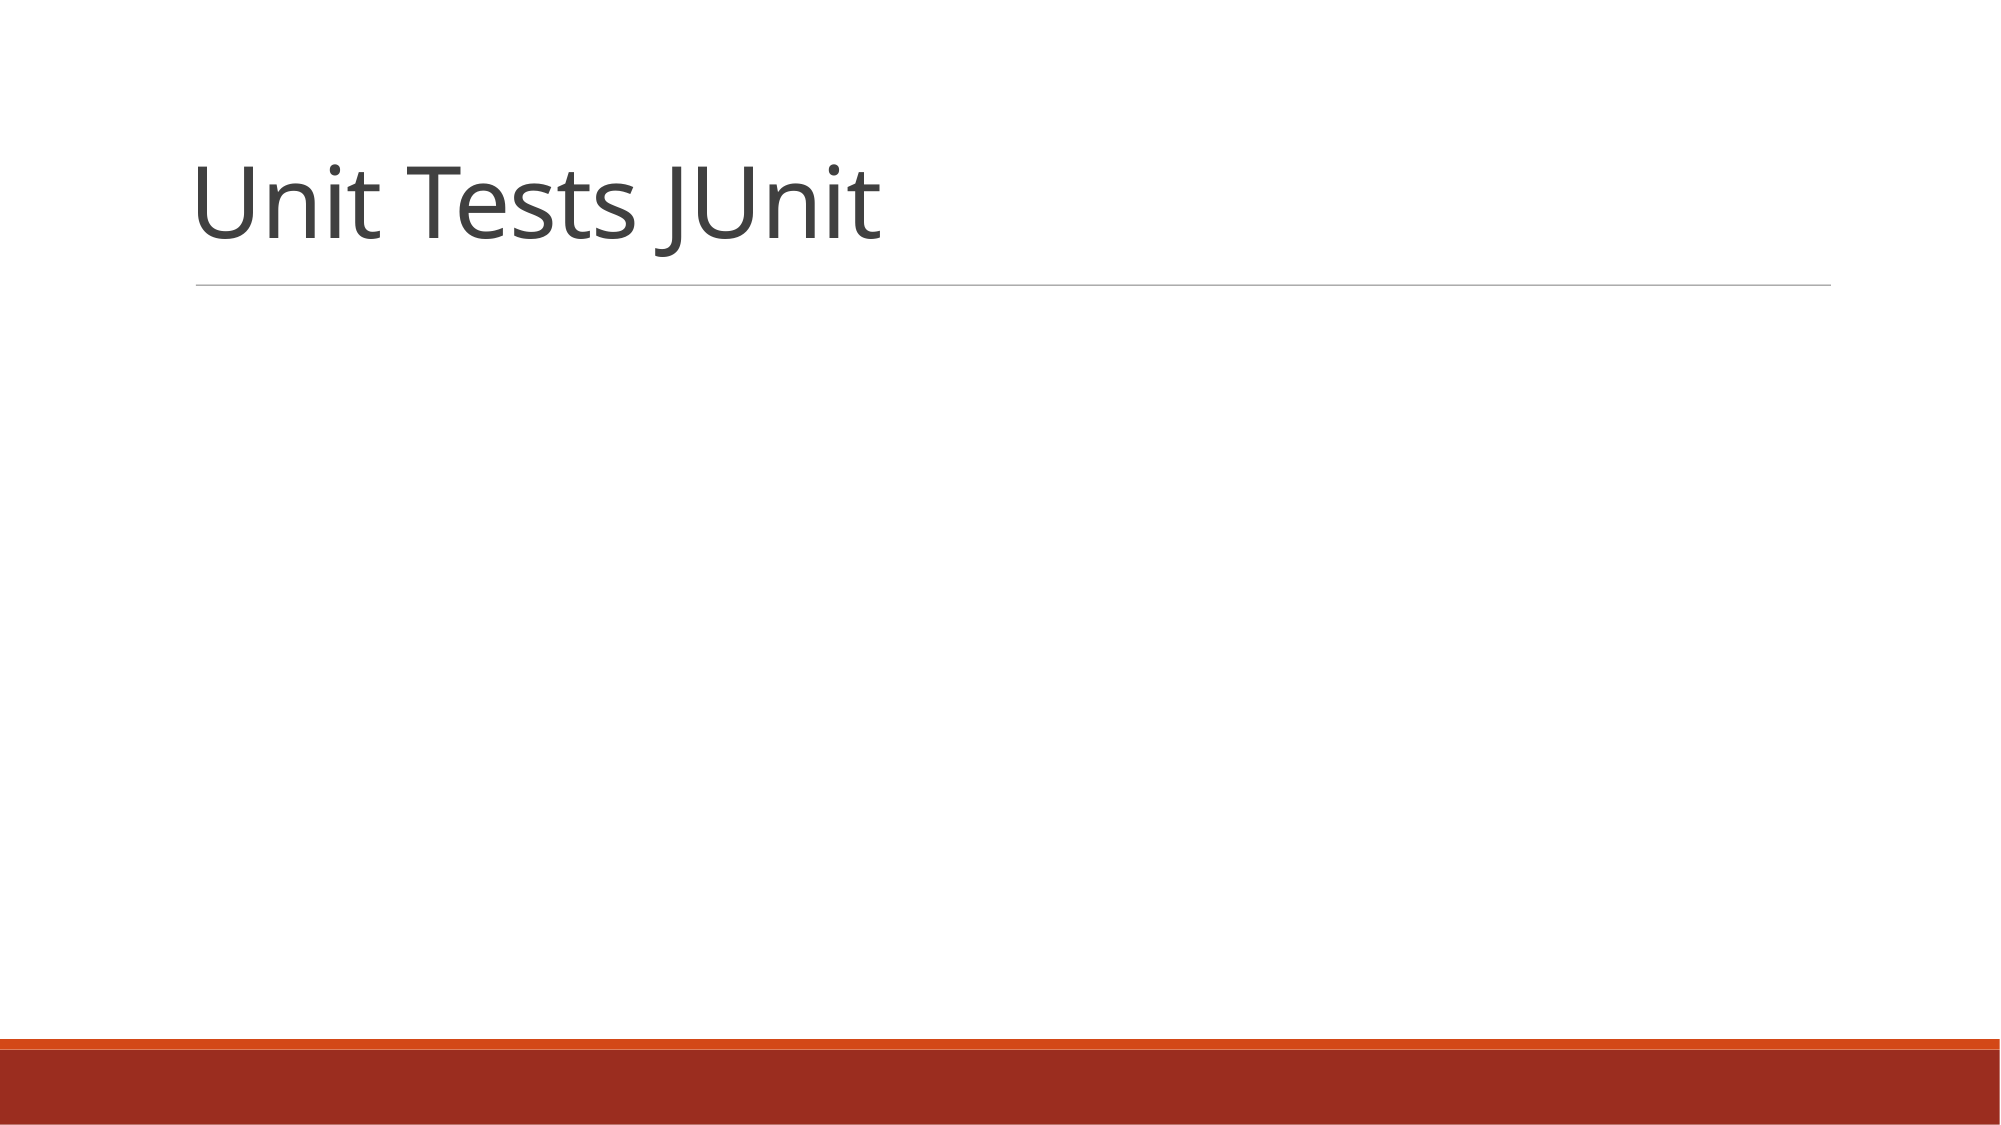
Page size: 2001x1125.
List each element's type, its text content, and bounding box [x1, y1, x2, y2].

text_box Unit Tests JUnit [174, 148, 1825, 387]
